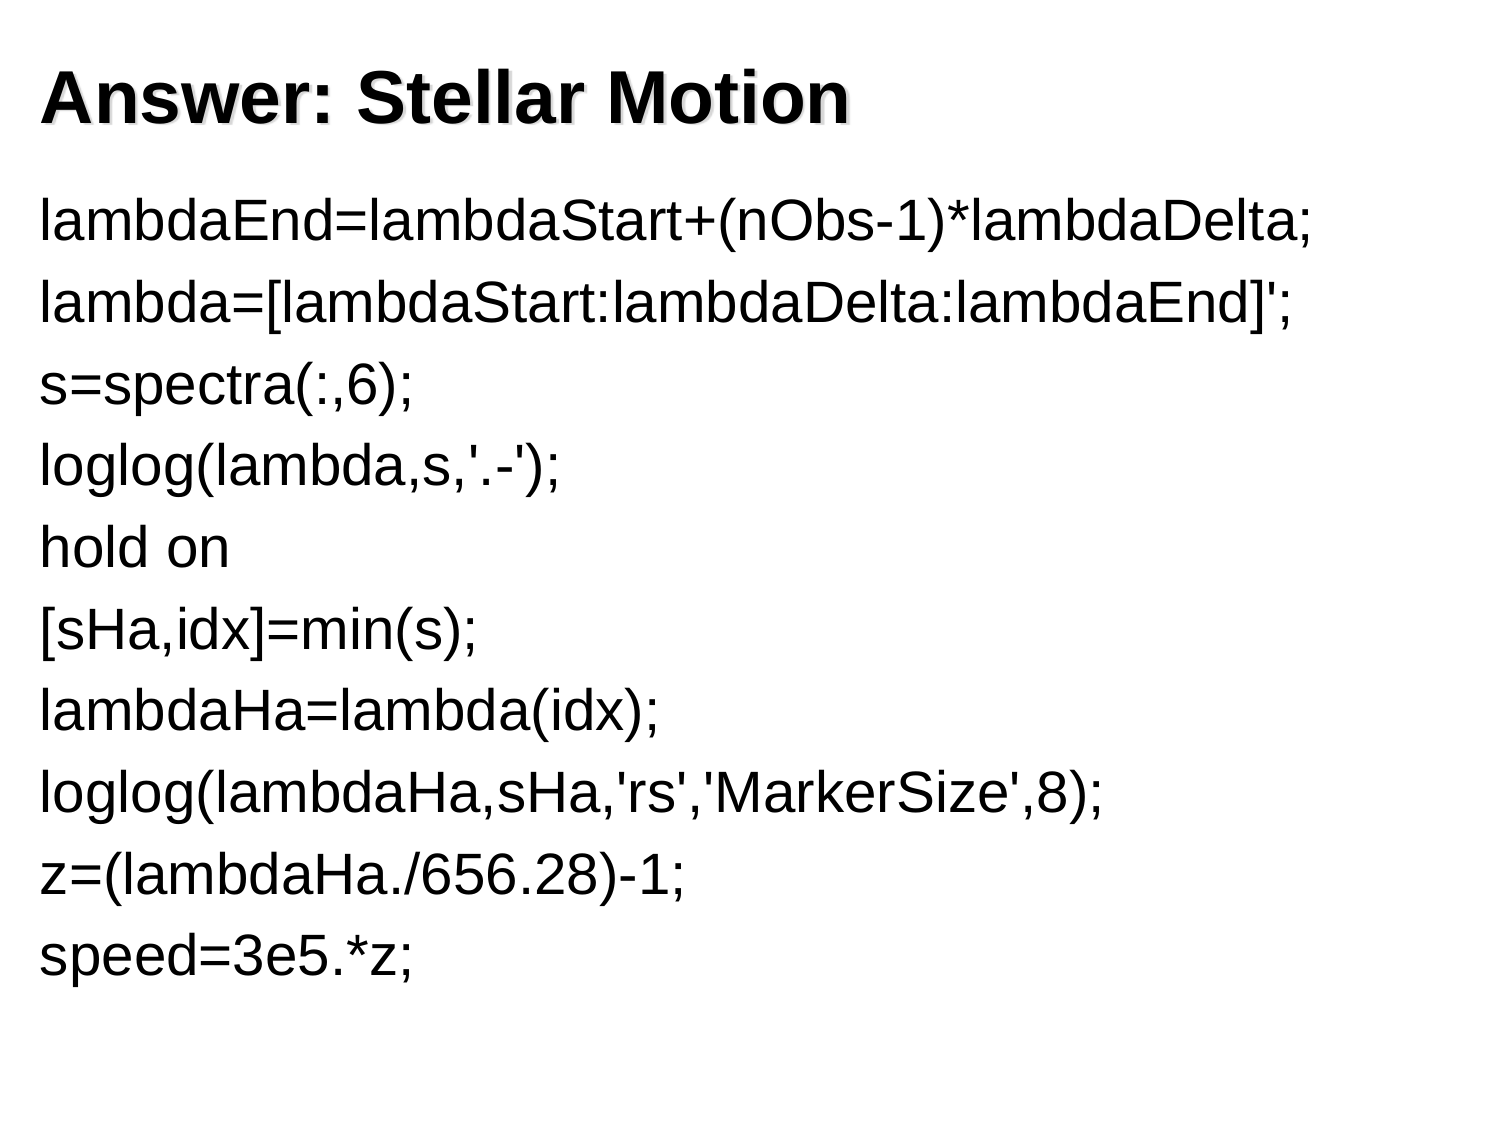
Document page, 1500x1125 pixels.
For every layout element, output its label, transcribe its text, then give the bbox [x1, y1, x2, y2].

title Answer: Stellar Motion [24, 24, 1476, 163]
list lambdaEnd=lambdaStart+(nObs-1)*lambdaDelta; lambda=[lambdaStart:lambdaDelta:lambdaEnd]'; s=spectra(:,6); loglog(lambda,s,'.-'); hold on [sHa,idx]=min(s); lambdaHa=lambda(idx); loglog(lambdaHa,sHa,'rs','MarkerSize',8); z=(lambdaHa./656.28)-1; speed=3e5.*z; [24, 174, 1476, 901]
